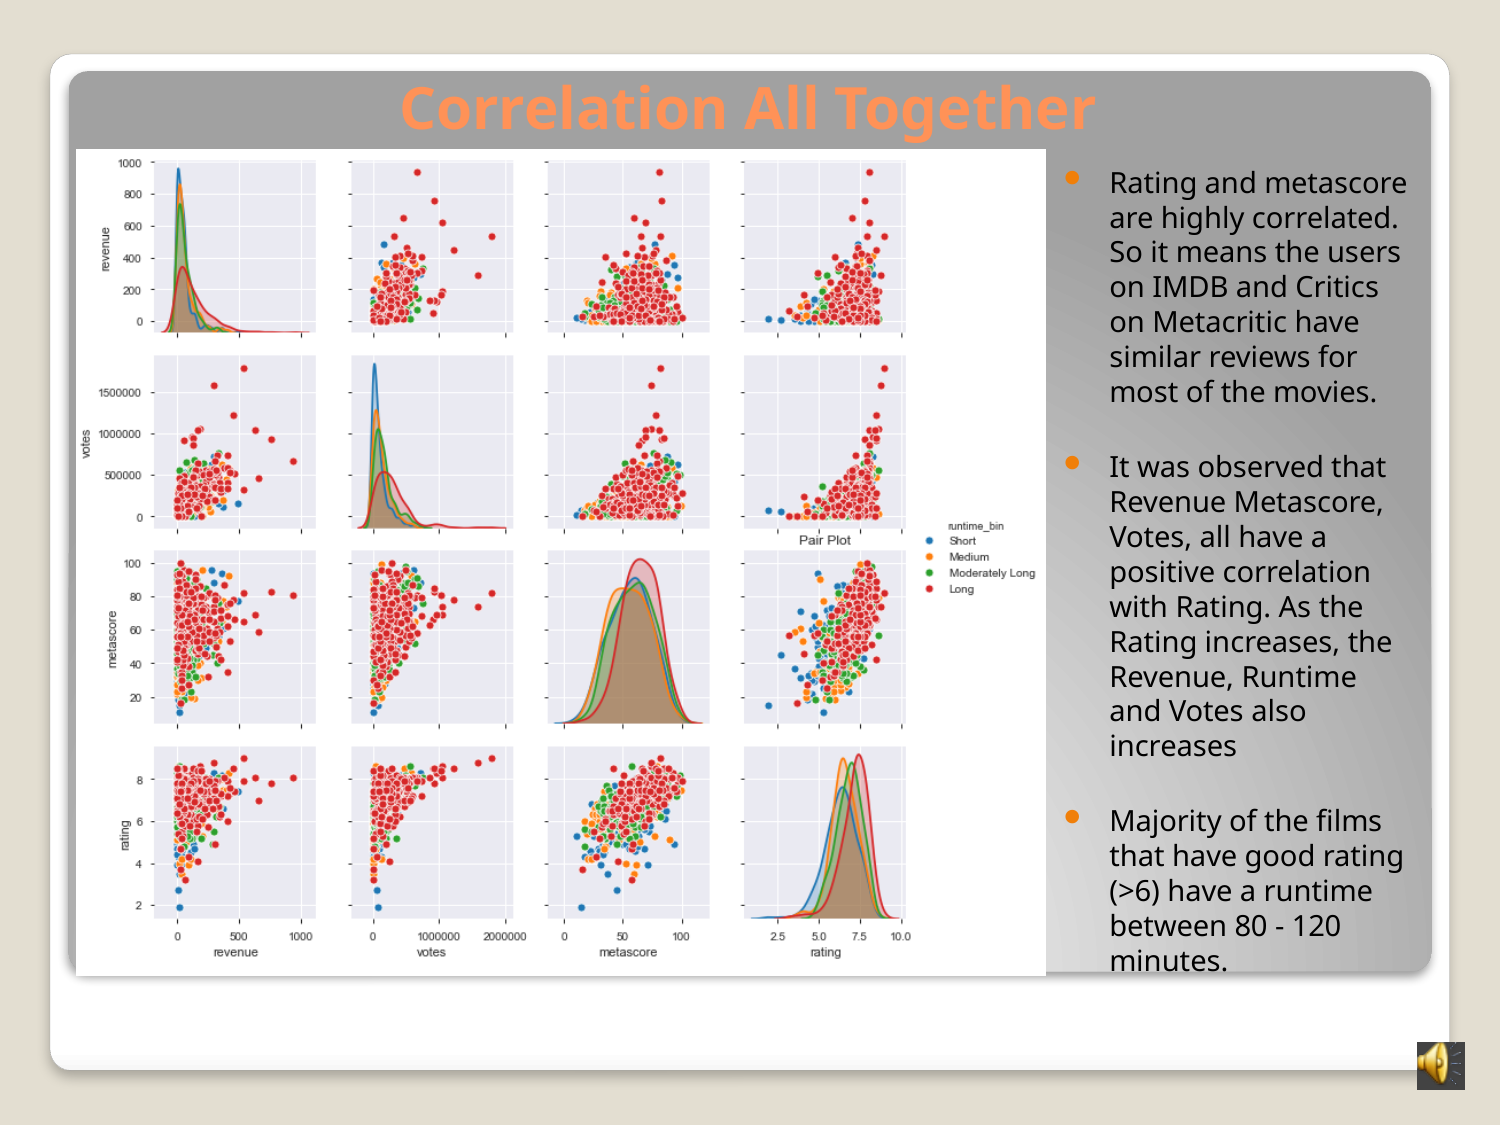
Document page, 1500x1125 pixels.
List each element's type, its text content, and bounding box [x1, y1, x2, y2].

picture [1415, 1040, 1467, 1092]
title Correlation All Together [76, 66, 1420, 149]
picture [76, 149, 1046, 977]
list Rating and metascore are highly correlated. So it means the users on IMDB and Critics on Metacritic have similar reviews for most of the movies. It was observed that Revenue Metascore, Votes, all have a positive correlation with Rating. As the Rating increases, the Revenue, Runtime and Votes also increases Majority of the films that have good rating (>6) have a runtime between 80 - 120 minutes. [1044, 149, 1425, 988]
